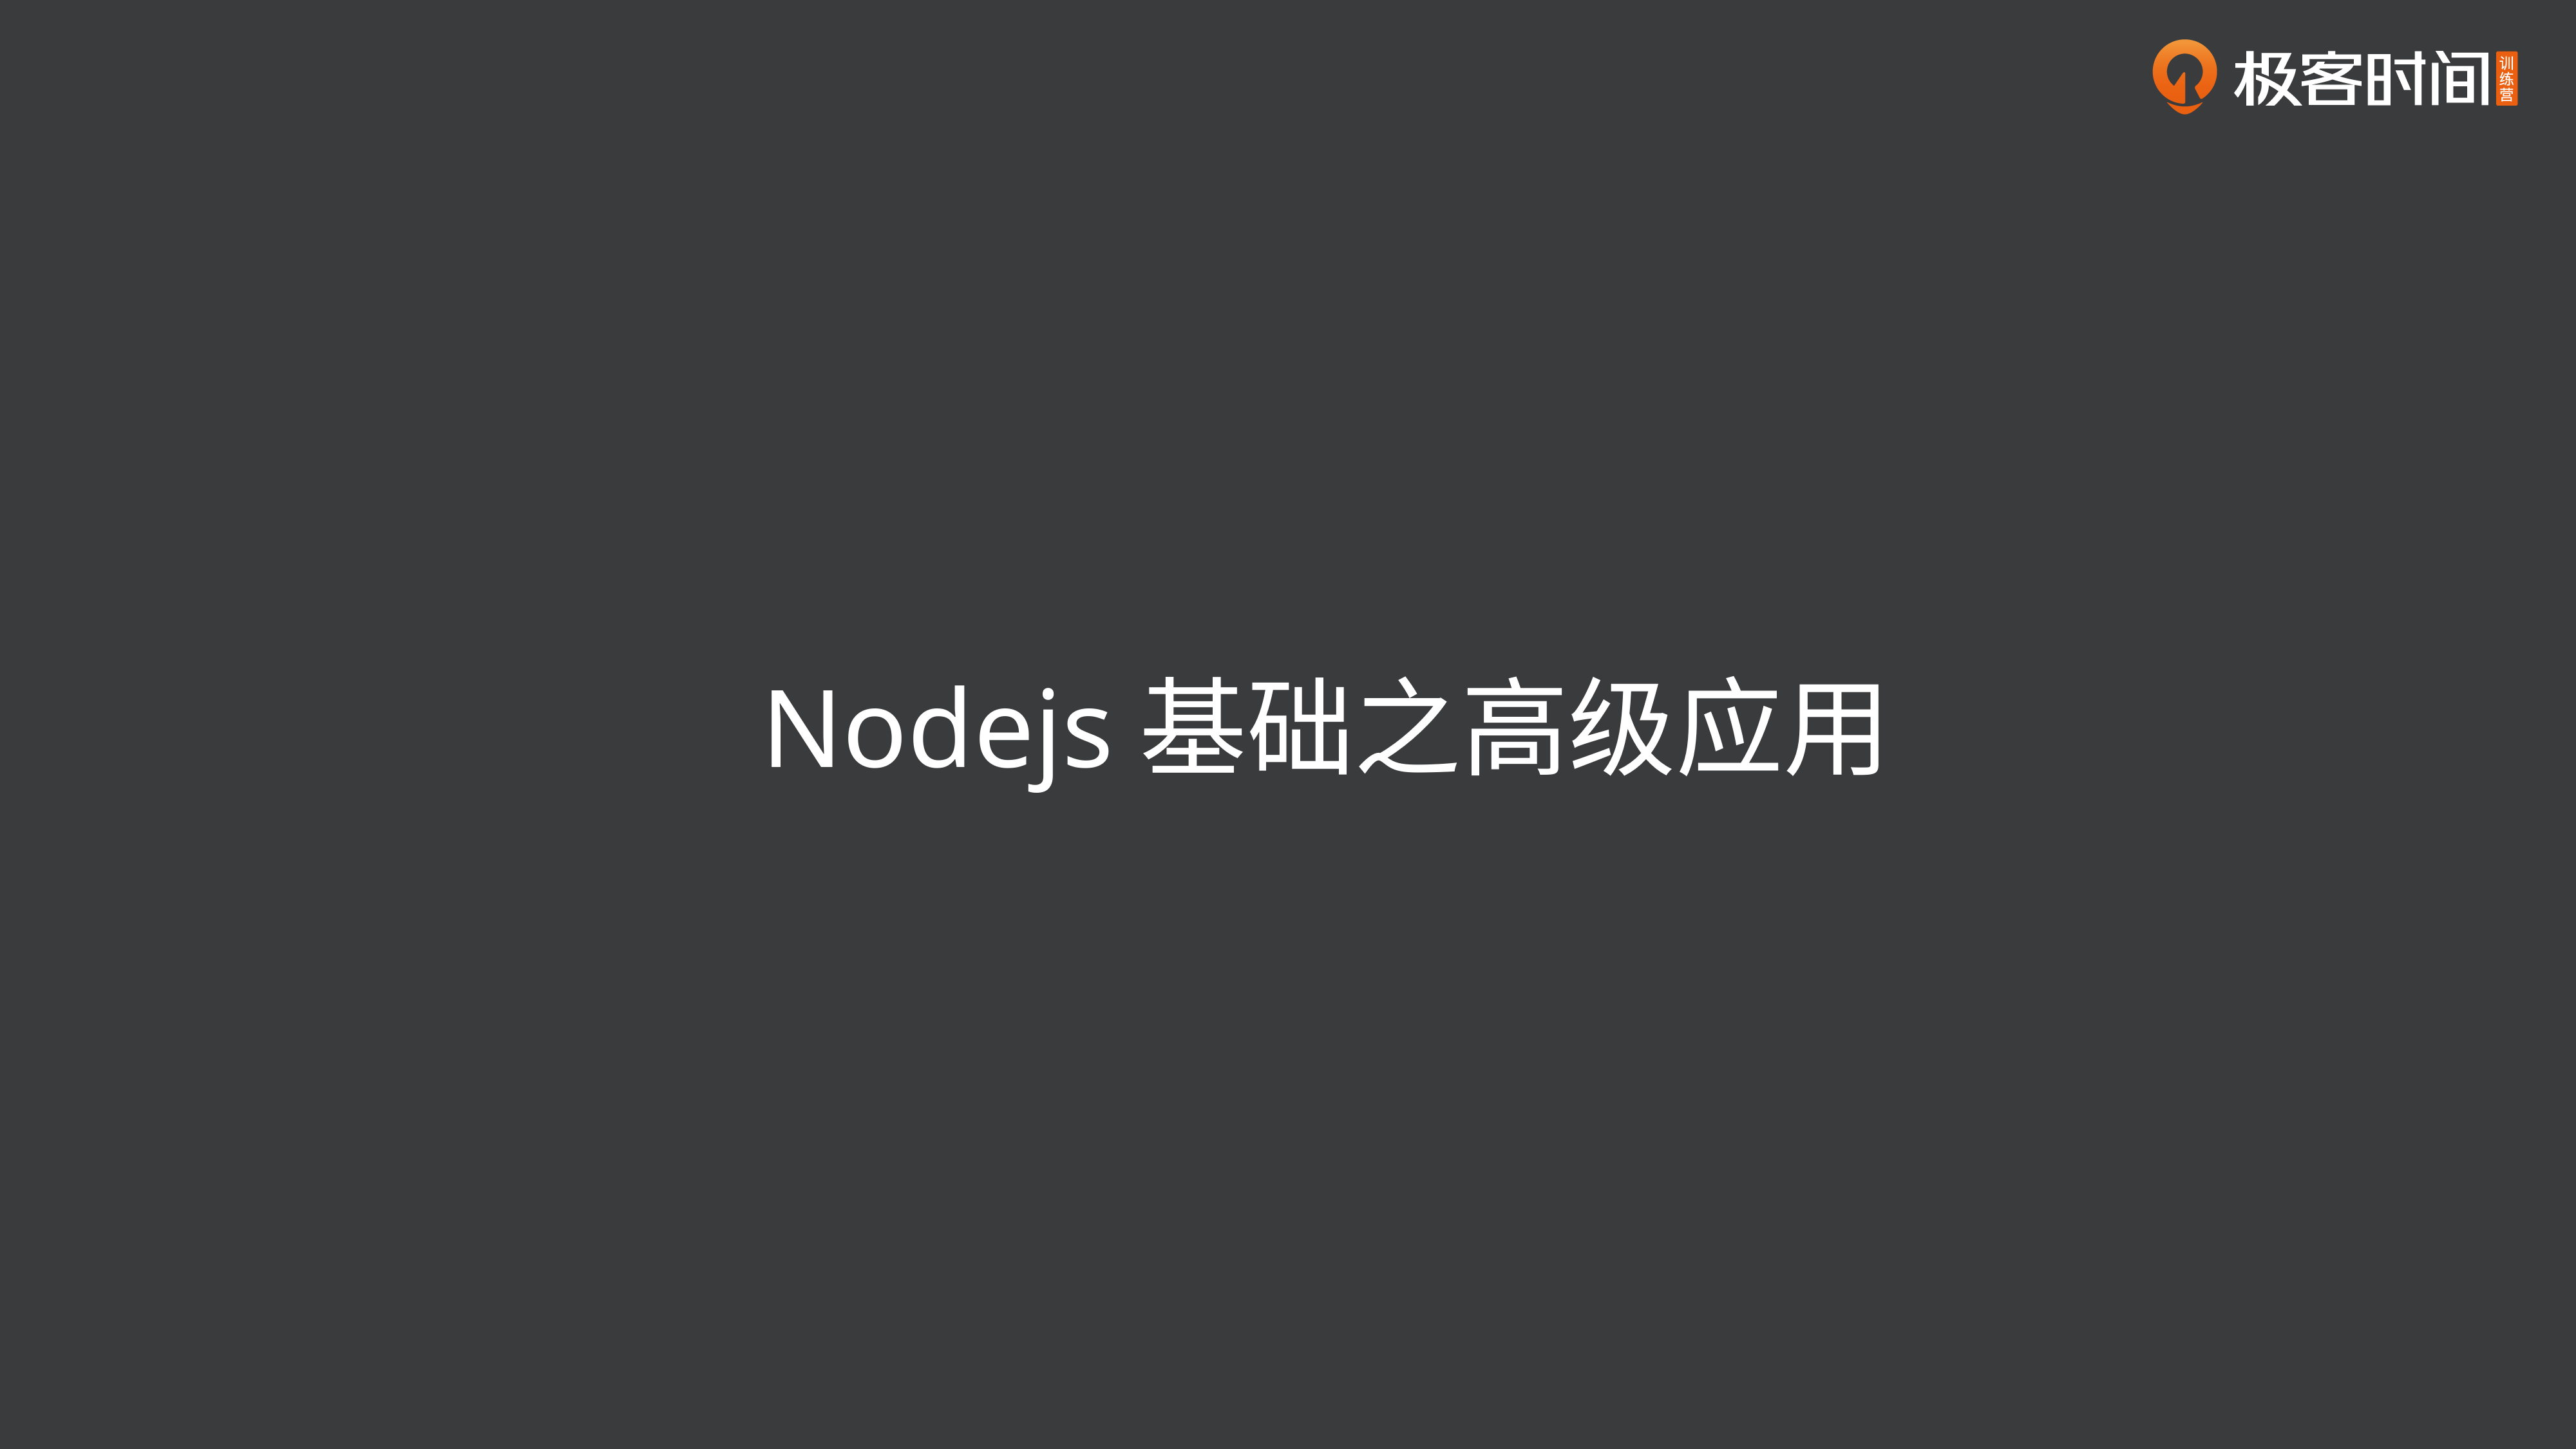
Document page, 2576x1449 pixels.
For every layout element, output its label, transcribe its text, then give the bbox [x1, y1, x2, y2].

picture [2102, 10, 2576, 147]
text_box Nodejs基础之高级应用 [697, 676, 1956, 773]
